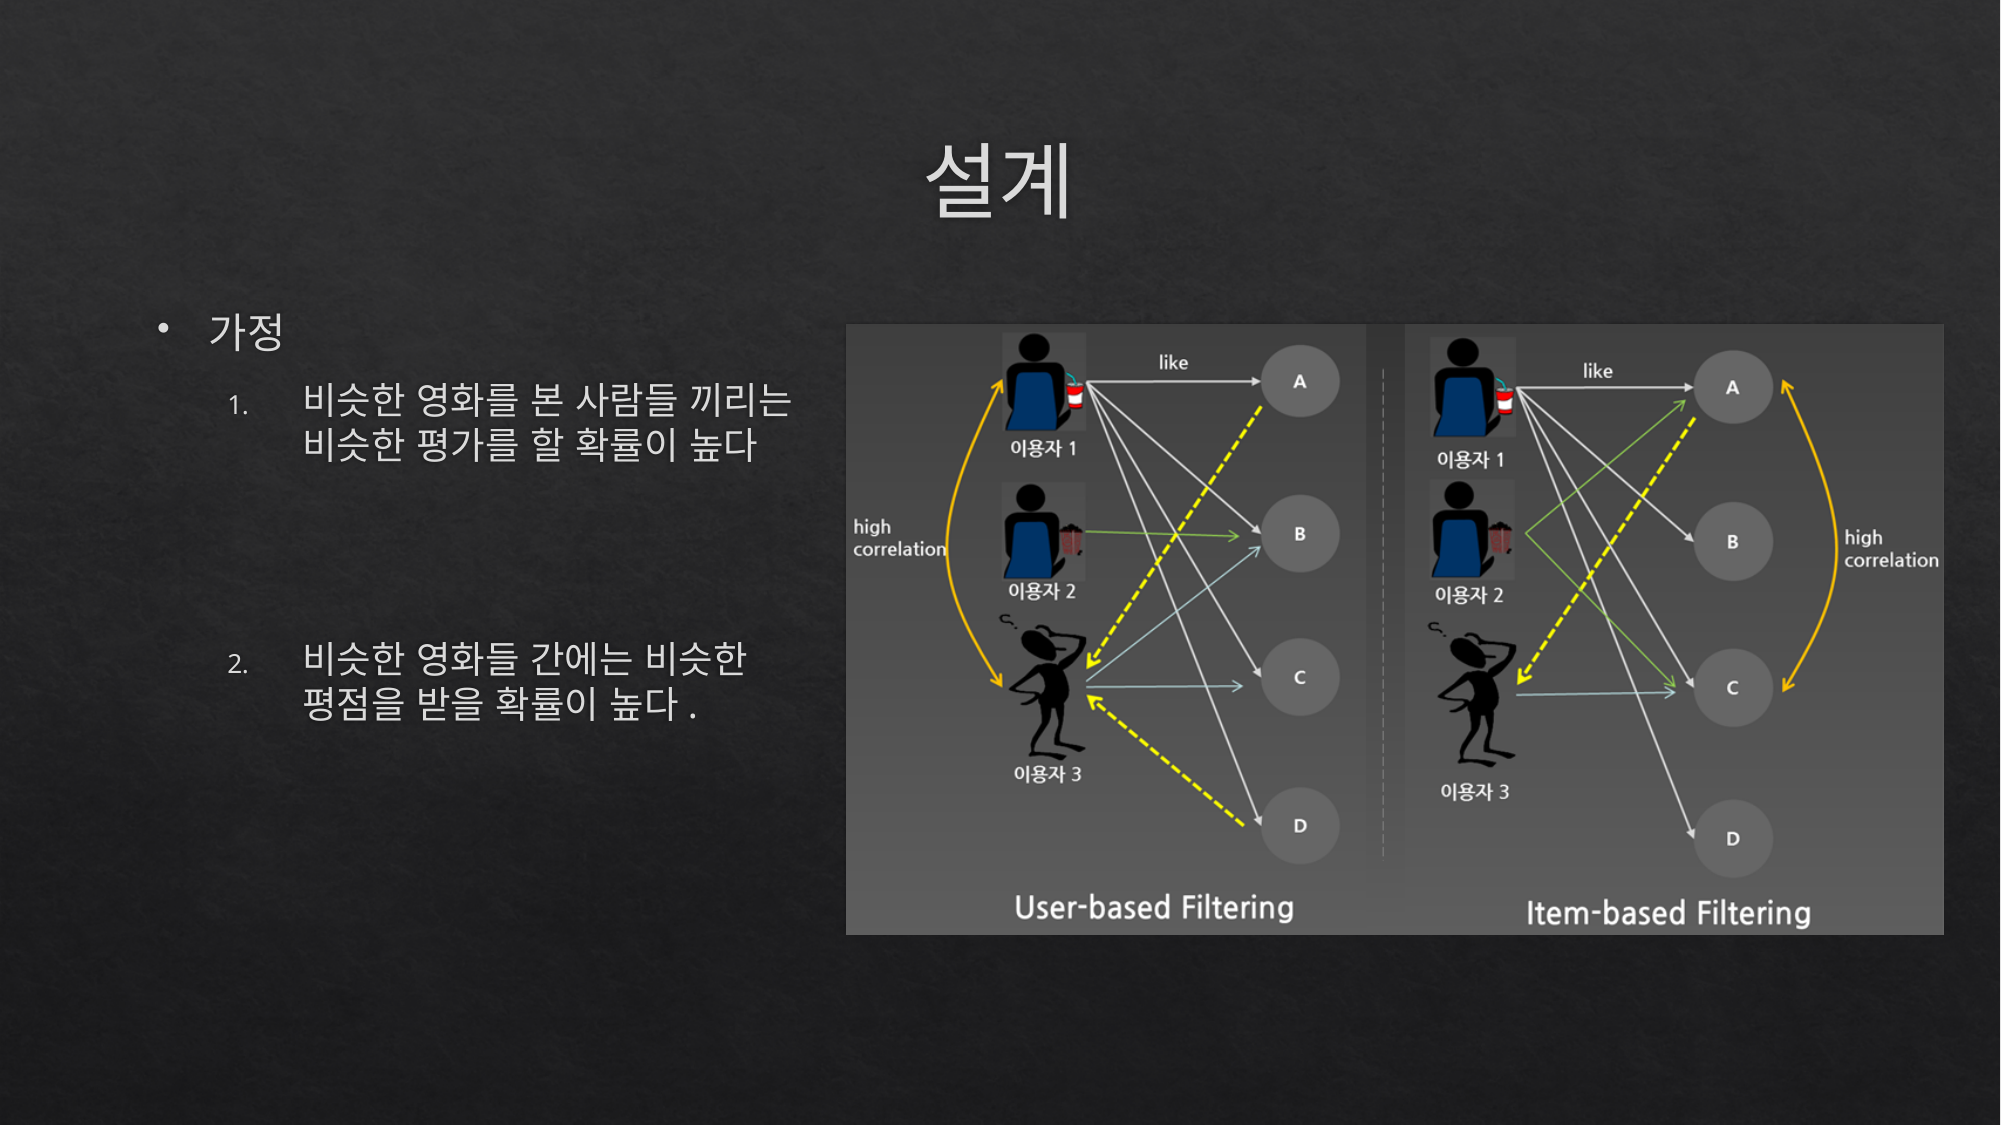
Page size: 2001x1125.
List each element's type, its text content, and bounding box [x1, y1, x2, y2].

list 가정 비슷한 영화를 본 사람들 끼리는 비슷한 평가를 할 확률이 높다 비슷한 영화들 간에는 비슷한 평점을 받을 확률이 높다. [137, 299, 824, 1014]
title 설계 [149, 99, 1849, 260]
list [846, 324, 1944, 935]
